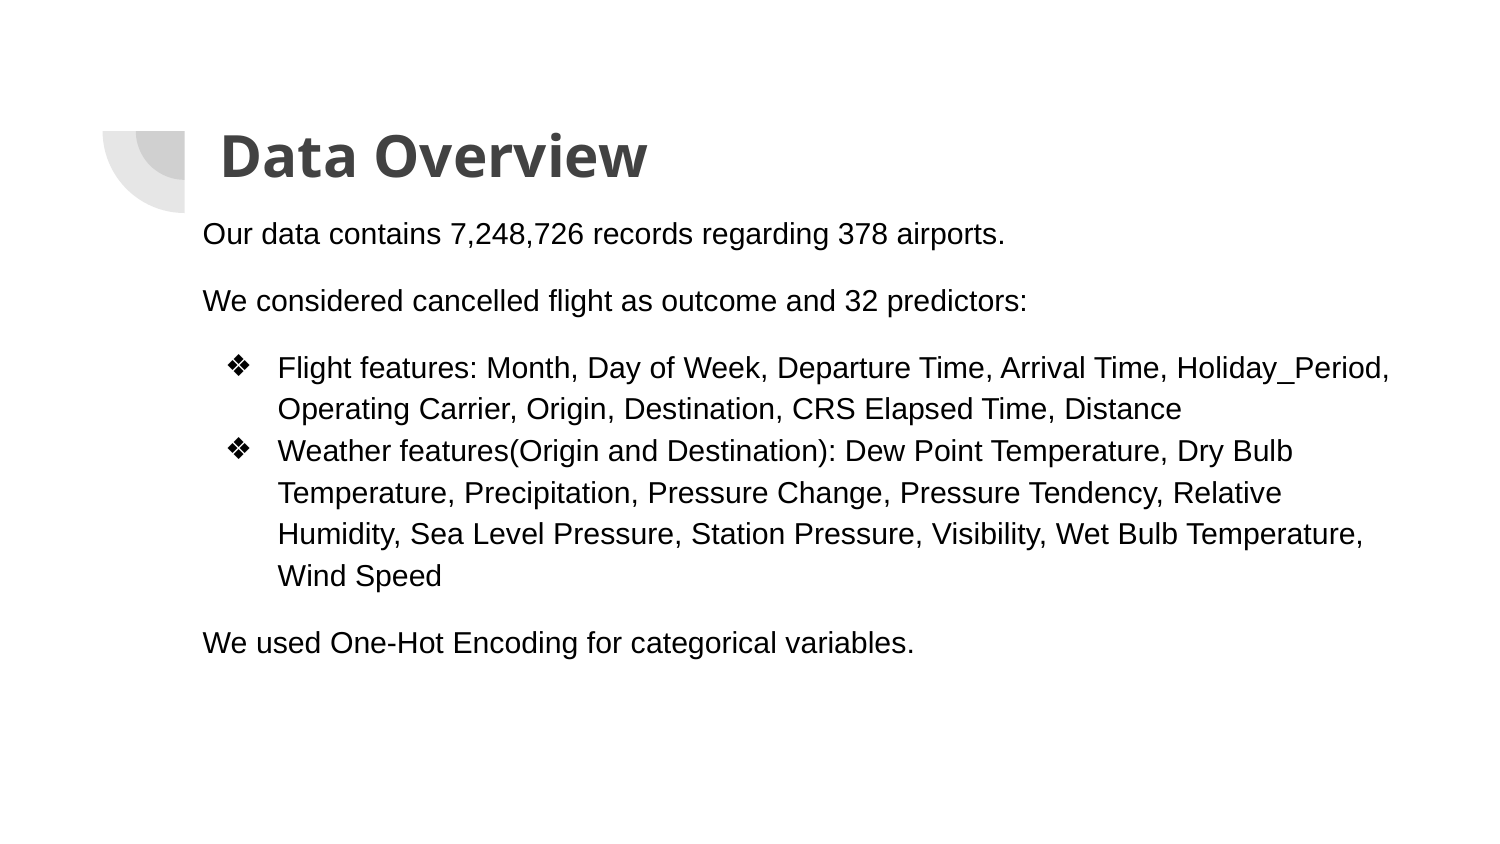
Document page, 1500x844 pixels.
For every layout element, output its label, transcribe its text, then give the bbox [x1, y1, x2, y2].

list Our data contains 7,248,726 records regarding 378 airports. We considered cancelled flight as outcome and 32 predictors: Flight features: Month, Day of Week, Departure Time, Arrival Time, Holiday_Period, Operating Carrier, Origin, Destination, CRS Elapsed Time, Distance Weather features(Origin and Destination): Dew Point Temperature, Dry Bulb Temperature, Precipitation, Pressure Change, Pressure Tendency, Relative Humidity, Sea Level Pressure, Station Pressure, Visibility, Wet Bulb Temperature, Wind Speed We used One-Hot Encoding for categorical variables. [187, 194, 1422, 707]
title Data Overview [204, 104, 1358, 212]
